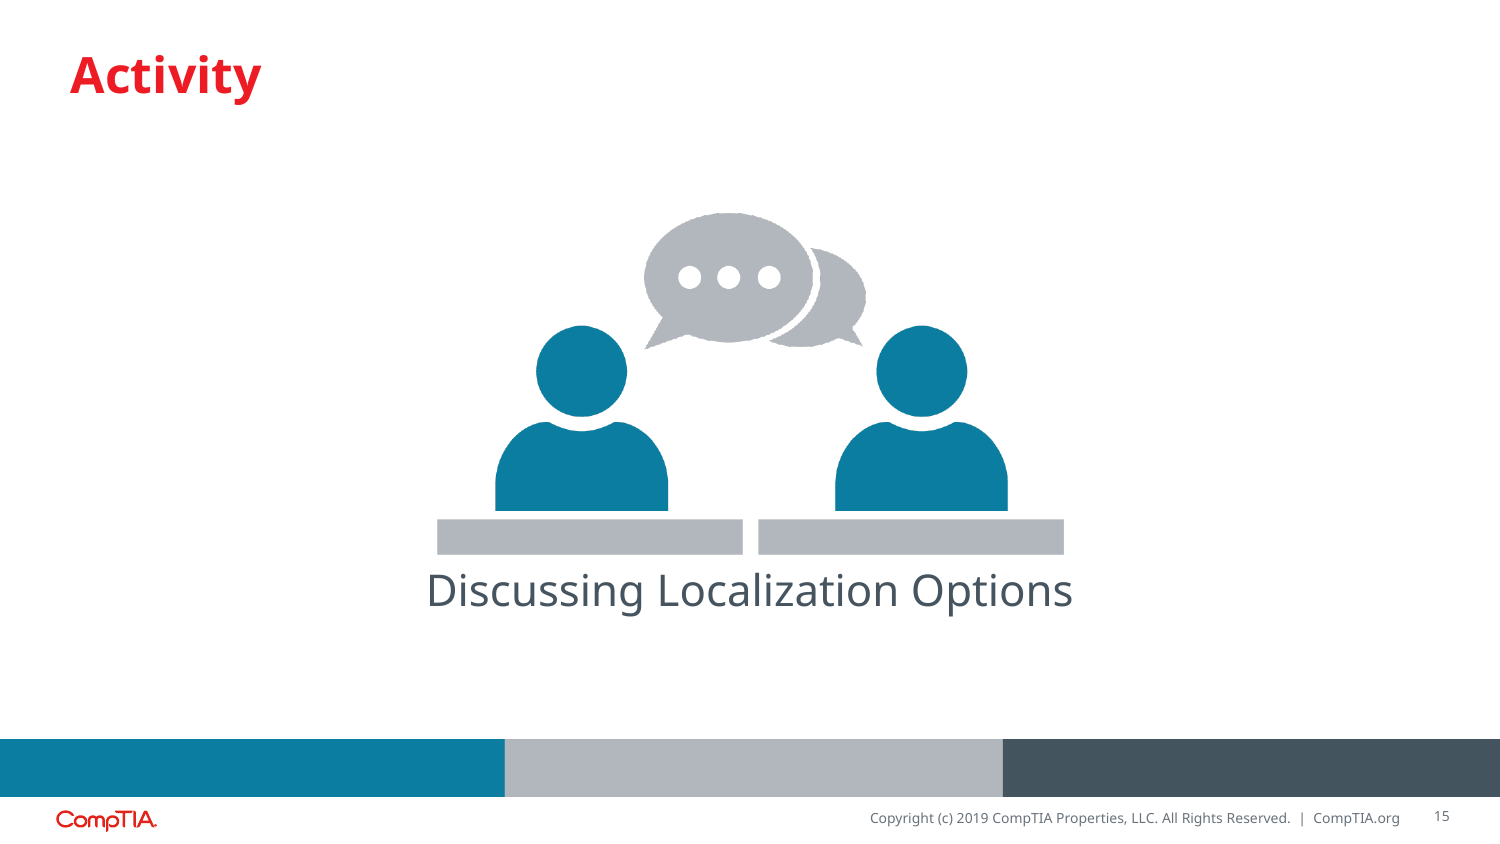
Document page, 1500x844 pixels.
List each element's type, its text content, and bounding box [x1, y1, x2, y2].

slide_number 15 [1407, 800, 1450, 835]
list Discussing Localization Options [0, 555, 1500, 631]
picture [505, 739, 1500, 797]
picture [435, 211, 1064, 555]
